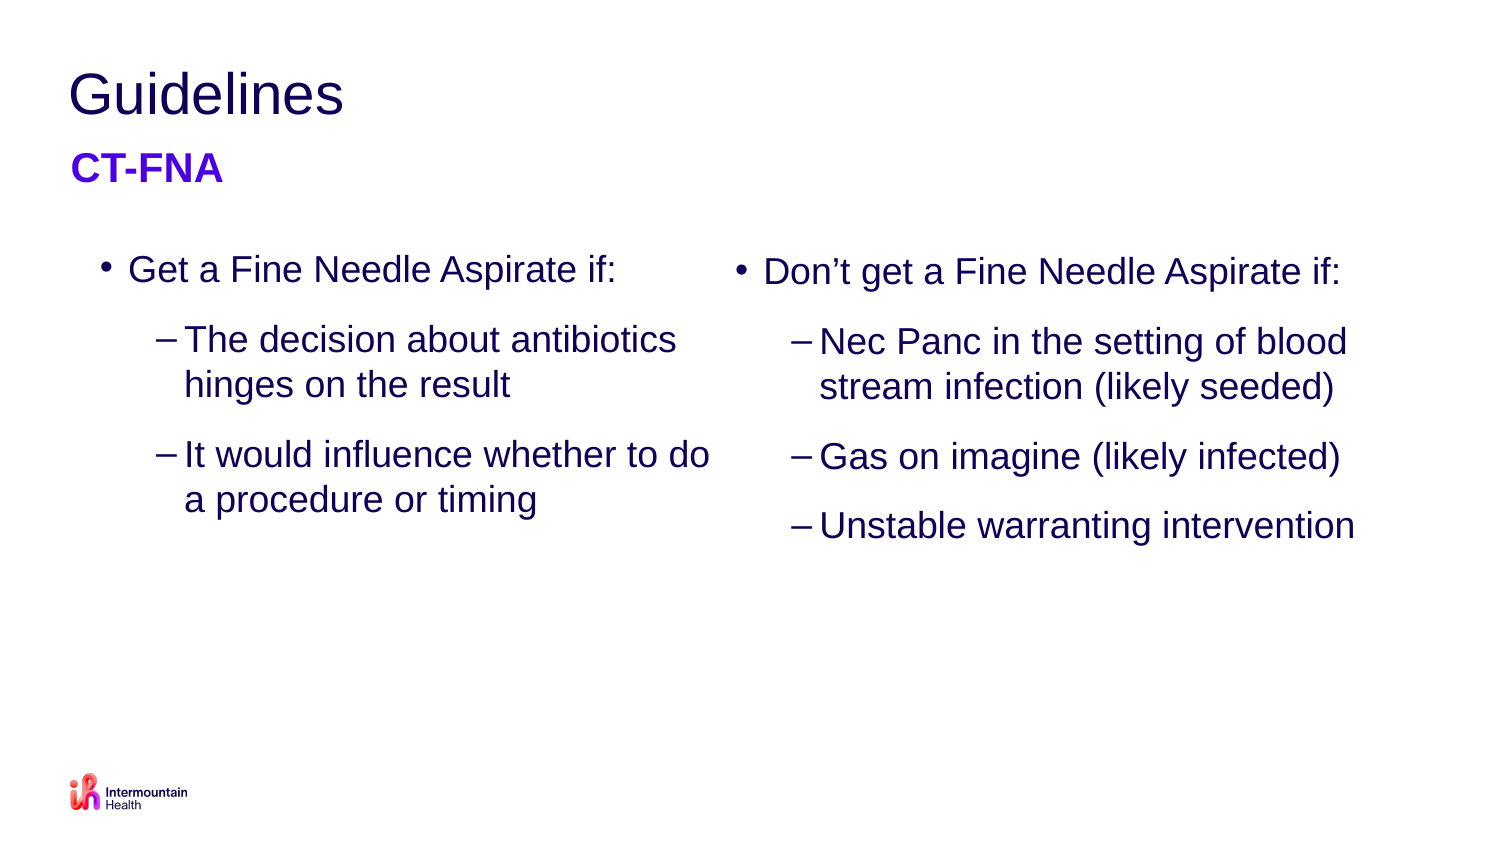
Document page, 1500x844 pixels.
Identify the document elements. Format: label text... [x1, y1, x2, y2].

list Don’t get a Fine Needle Aspirate if: Nec Panc in the setting of blood stream infection (likely seeded) Gas on imagine (likely infected) Unstable warranting intervention [735, 246, 1400, 704]
picture [70, 773, 187, 810]
text_box Get a Fine Needle Aspirate if: The decision about antibiotics hinges on the result It would influence whether to do a procedure or timing [100, 244, 736, 702]
title Guidelines [68, 64, 1432, 185]
list CT-FNA [70, 140, 971, 208]
